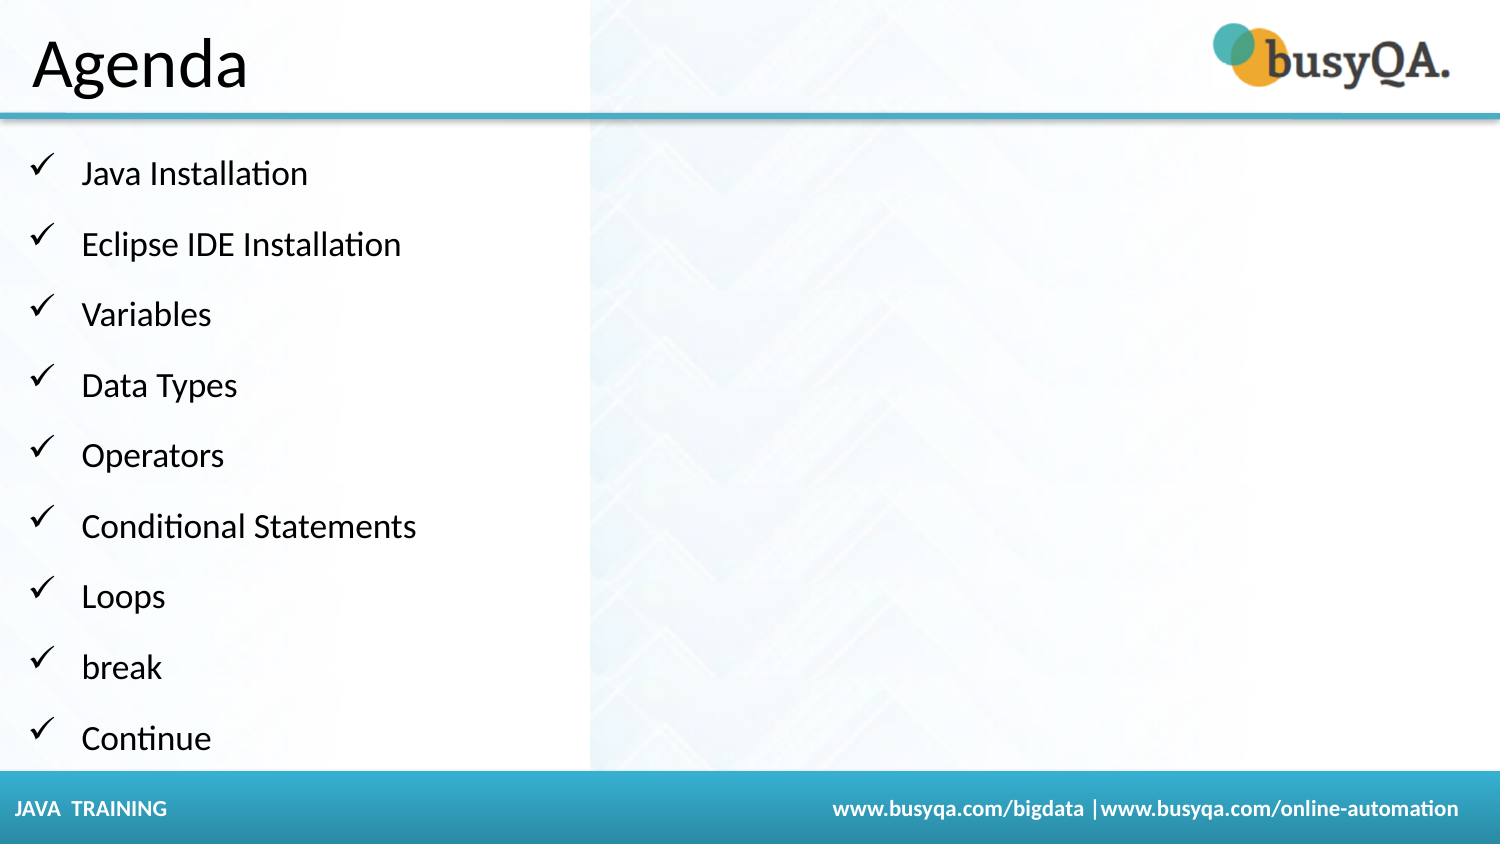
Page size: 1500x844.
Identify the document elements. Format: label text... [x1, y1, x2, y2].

title Agenda [17, 8, 1368, 110]
picture [0, 119, 1500, 771]
text_box JAVA TRAINING www.busyqa.com/bigdata |www.busyqa.com/online-automation [0, 771, 1500, 844]
list Java Installation Eclipse IDE Installation Variables Data Types Operators Conditional Statements Loops break Continue [12, 121, 1463, 767]
picture [0, 0, 1500, 113]
